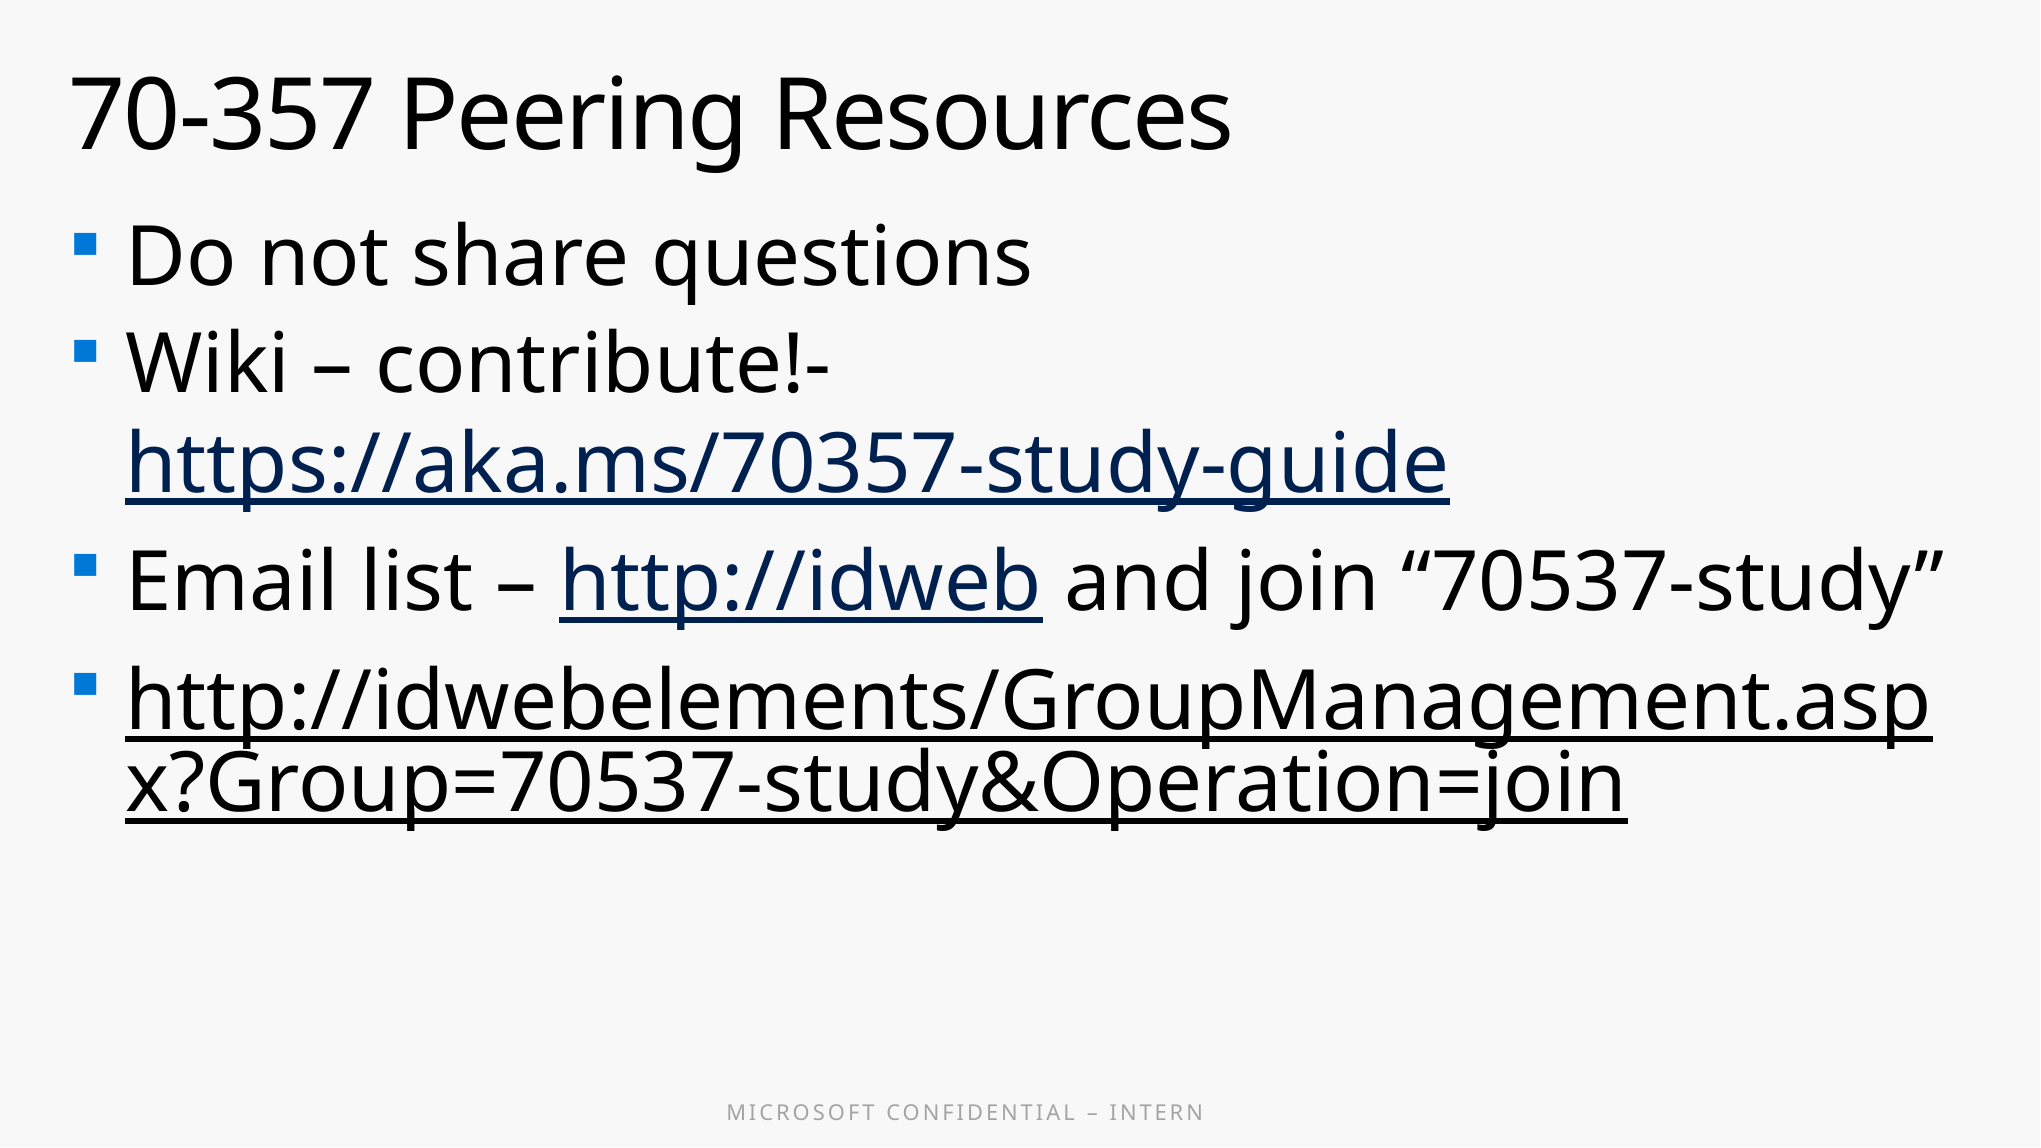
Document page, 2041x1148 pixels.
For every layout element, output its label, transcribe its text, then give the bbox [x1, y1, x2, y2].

title 70-357 Peering Resources [45, 48, 1996, 199]
list Do not share questions Wiki – contribute!- https://aka.ms/70357-study-guide Email list – http://idweb and join “70537-study” http://idwebelements/GroupManagement.aspx?Group=70537-study&Operation=join [45, 199, 1996, 947]
